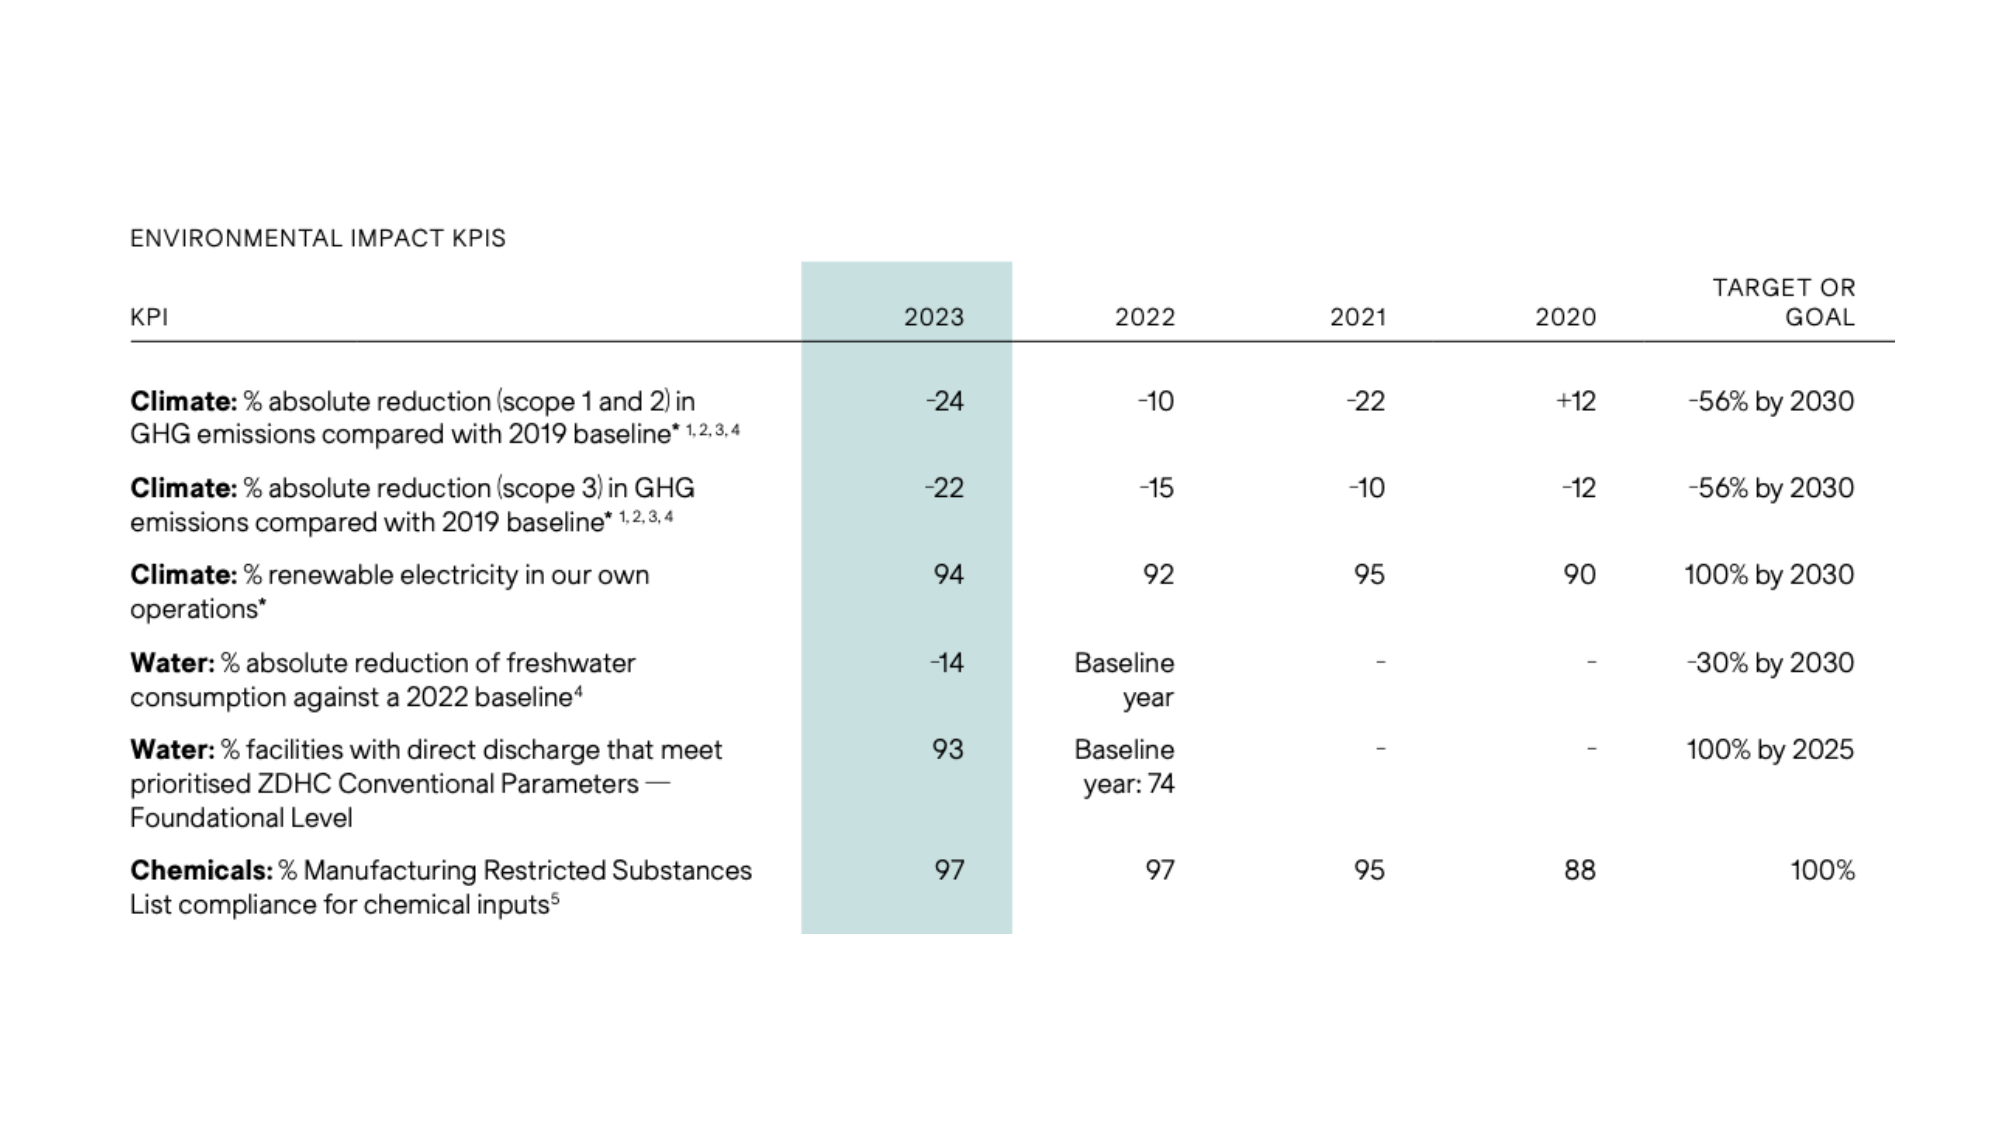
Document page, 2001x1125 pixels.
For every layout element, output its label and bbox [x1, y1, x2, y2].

picture [104, 190, 1895, 935]
